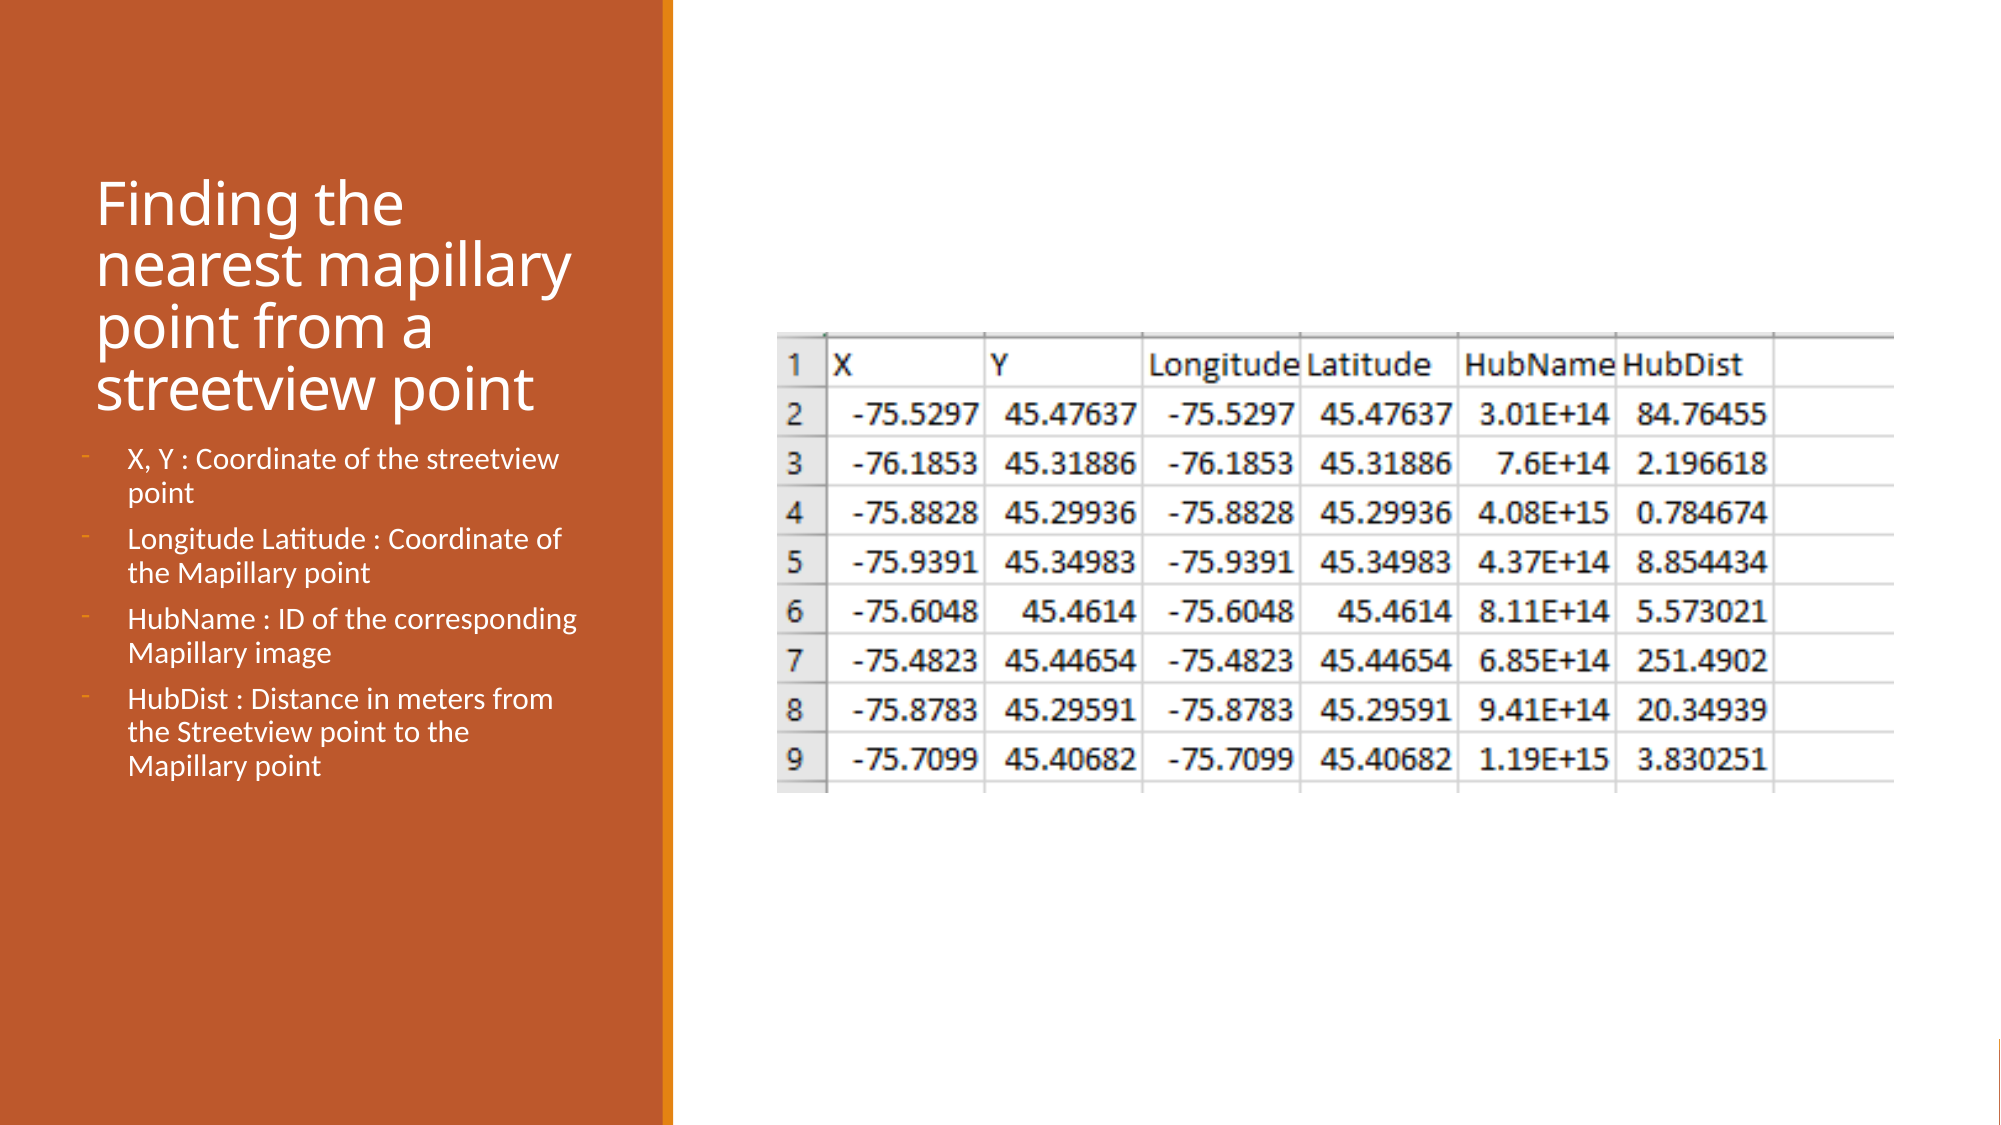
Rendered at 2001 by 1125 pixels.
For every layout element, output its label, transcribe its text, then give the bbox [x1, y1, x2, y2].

text_box X, Y : Coordinate of the streetview point Longitude Latitude : Coordinate of the Mapillary point HubName : ID of the corresponding Mapillary image HubDist : Distance in meters from the Streetview point to the Mapillary point [80, 435, 587, 983]
text_box [0, 0, 661, 1125]
text_box [661, 0, 674, 1125]
title Finding the nearest mapillary point from a streetview point [80, 84, 587, 430]
picture [777, 331, 1894, 794]
text_box [674, 0, 2000, 1125]
